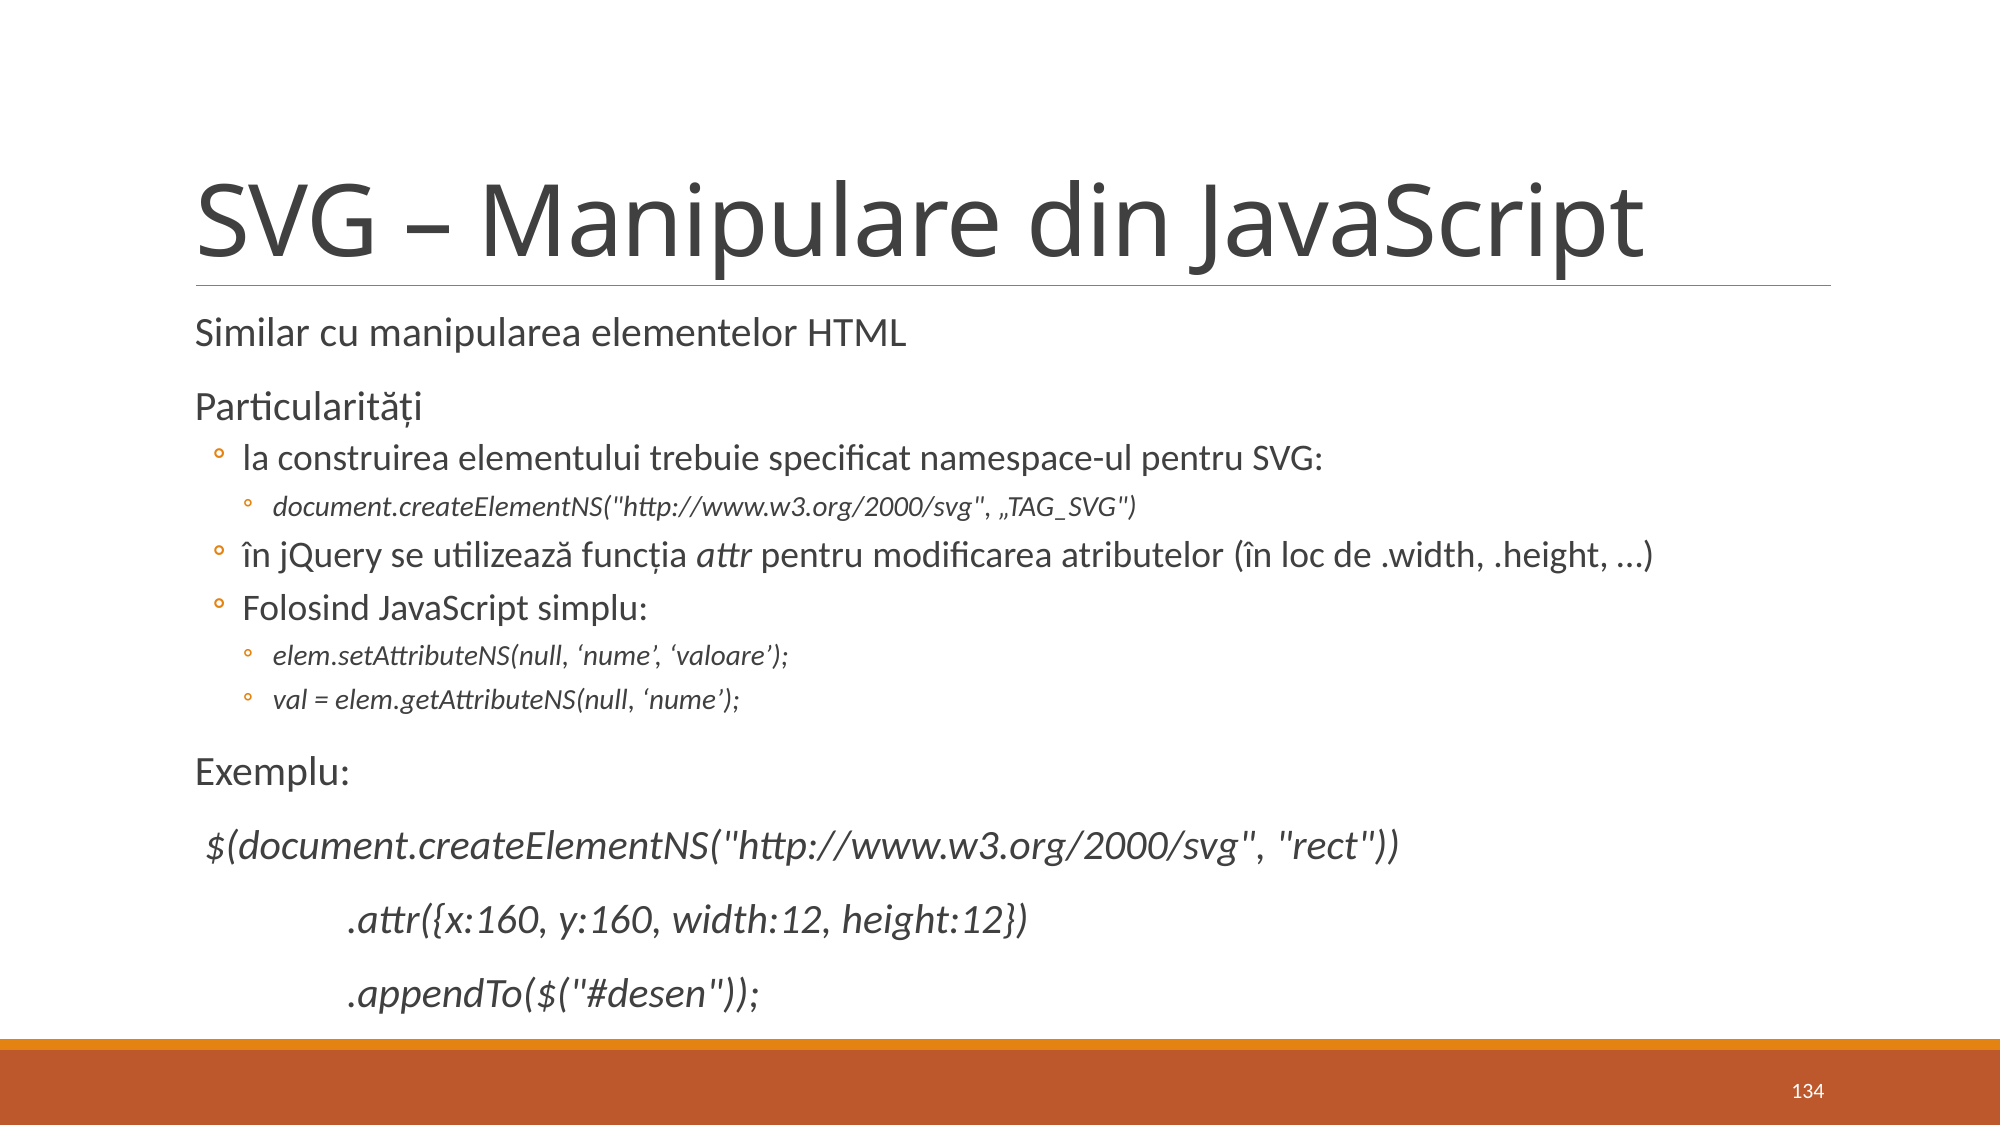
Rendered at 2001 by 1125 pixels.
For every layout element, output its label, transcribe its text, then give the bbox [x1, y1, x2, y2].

title SVG – Manipulare din JavaScript [179, 47, 1830, 285]
slide_number 134 [1624, 1059, 1840, 1120]
list Similar cu manipularea elementelor HTML Particularități la construirea elementului trebuie specificat namespace-ul pentru SVG: document.createElementNS("http://www.w3.org/2000/svg", „TAG_SVG") în jQuery se utilizează funcția attr pentru modificarea atributelor (în loc de .width, .height, …) Folosind JavaScript simplu: elem.setAttributeNS(null, ‘nume’, ‘valoare’); val = elem.getAttributeNS(null, ‘nume’); Exemplu: $(document.createElementNS("http://www.w3.org/2000/svg", "rect")) .attr({x:160, y:160, width:12, height:12}) .appendTo($("#desen")); [179, 302, 1830, 963]
